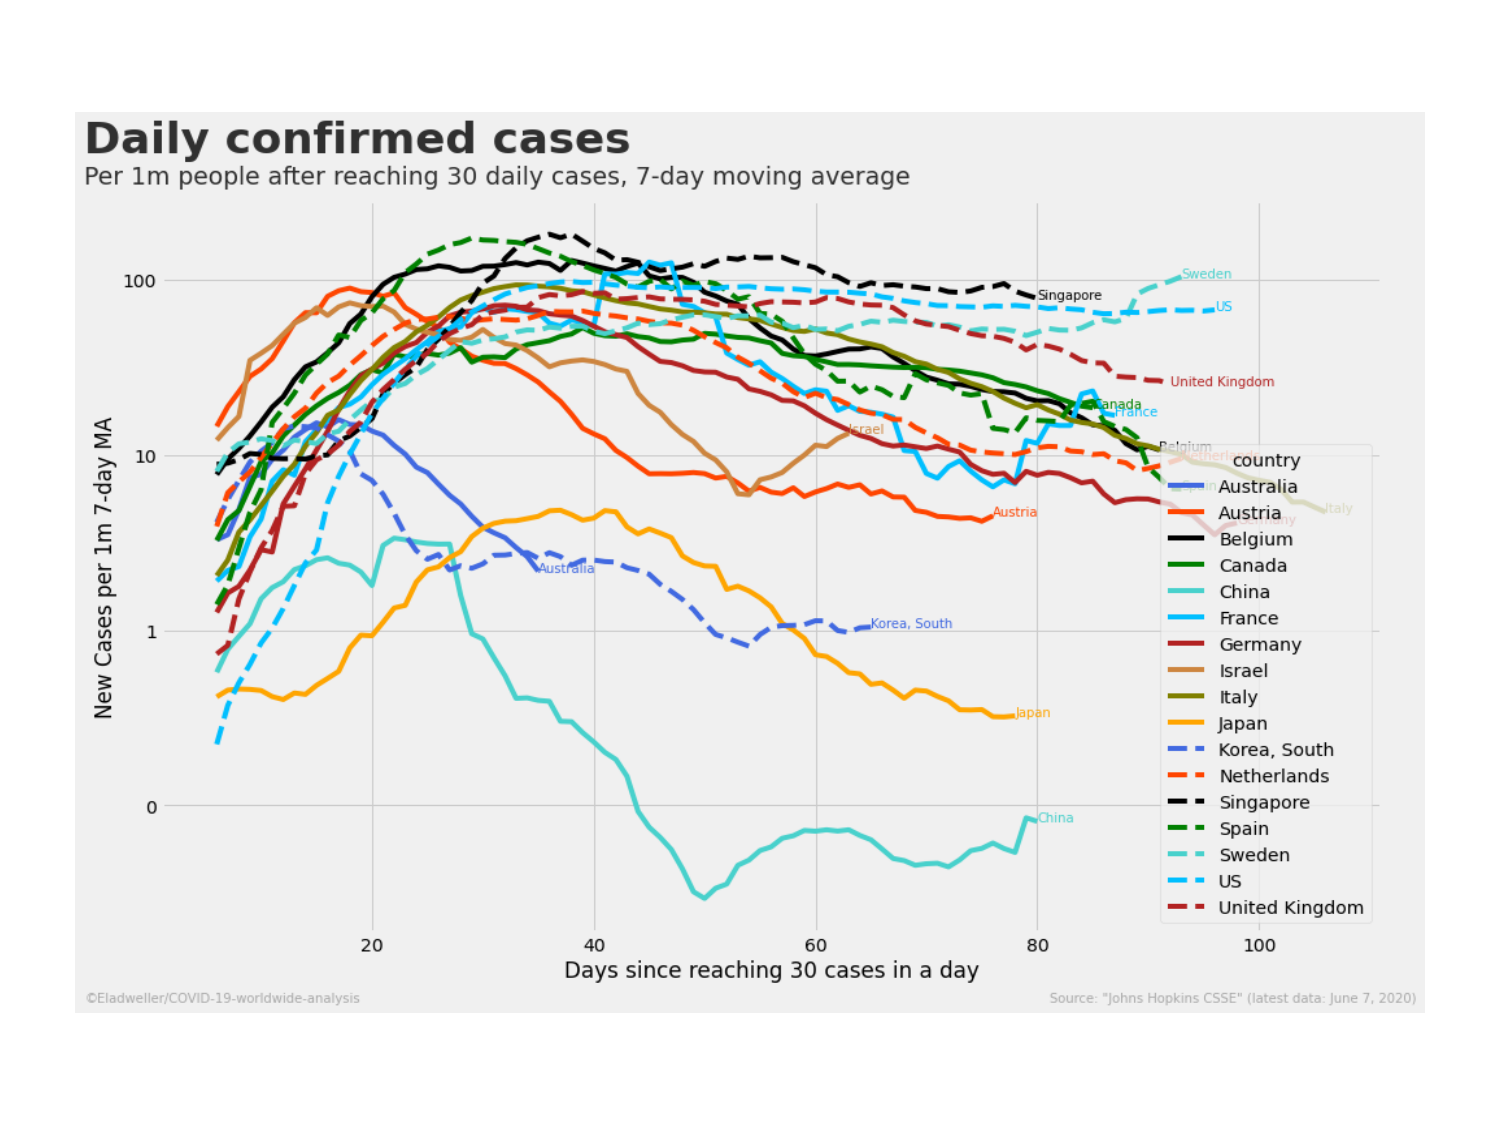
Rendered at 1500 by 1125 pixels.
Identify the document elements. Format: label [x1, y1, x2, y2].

picture [74, 112, 1426, 1013]
